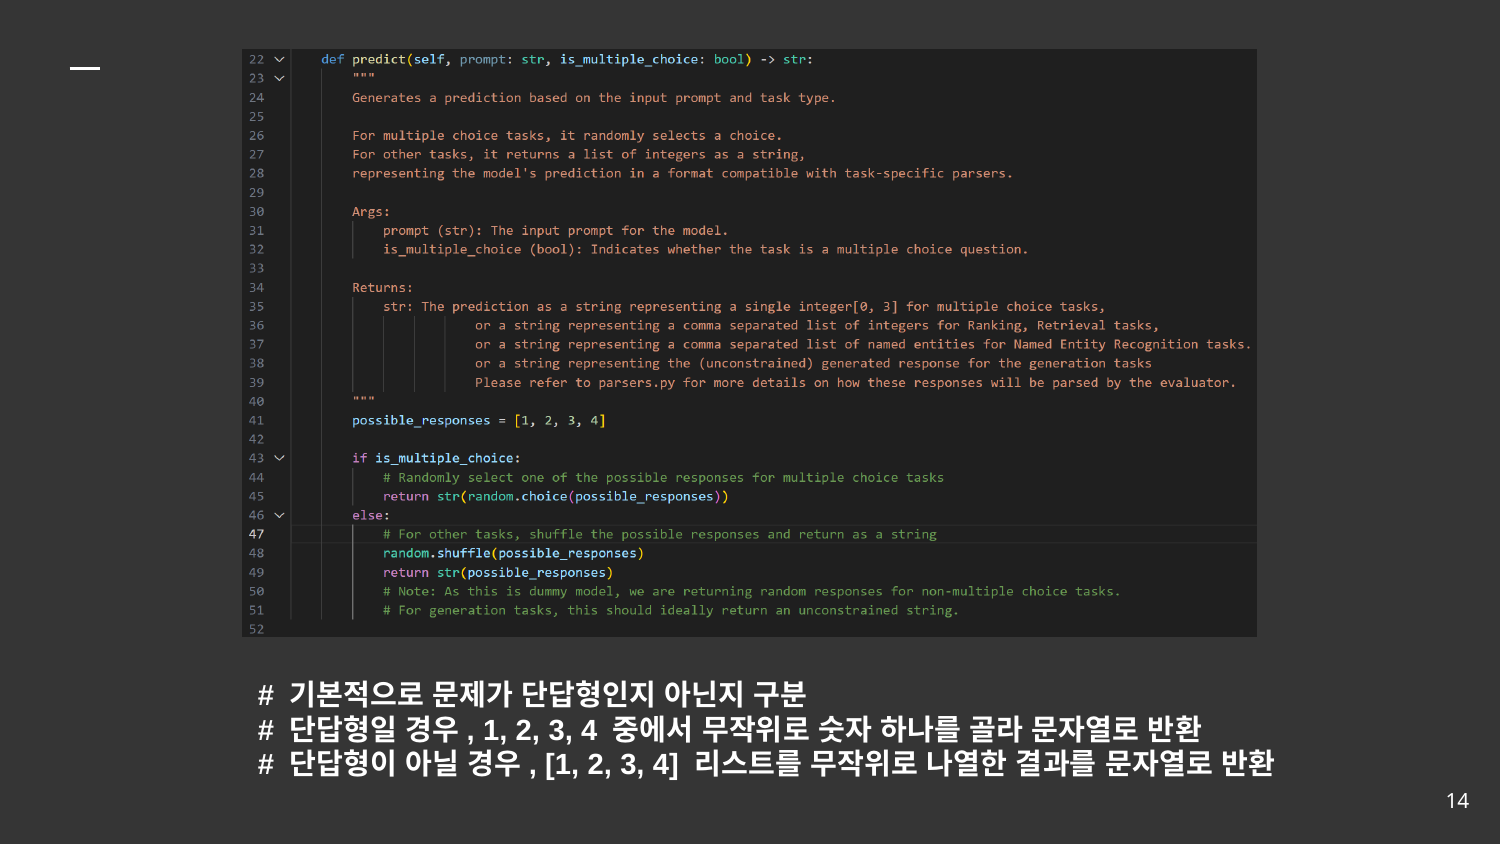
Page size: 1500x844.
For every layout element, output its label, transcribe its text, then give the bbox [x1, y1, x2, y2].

slide_number ‹#› [1394, 769, 1484, 834]
text_box # 기본적으로 문제가 단답형인지 아닌지 구분 # 단답형일 경우, 1, 2, 3, 4 중에서 무작위로 숫자 하나를 골라 문자열로 반환 # 단답형이 아닐 경우, [1, 2, 3, 4] 리스트를 무작위로 나열한 결과를 문자열로 반환 [242, 660, 1375, 813]
picture [242, 49, 1258, 638]
